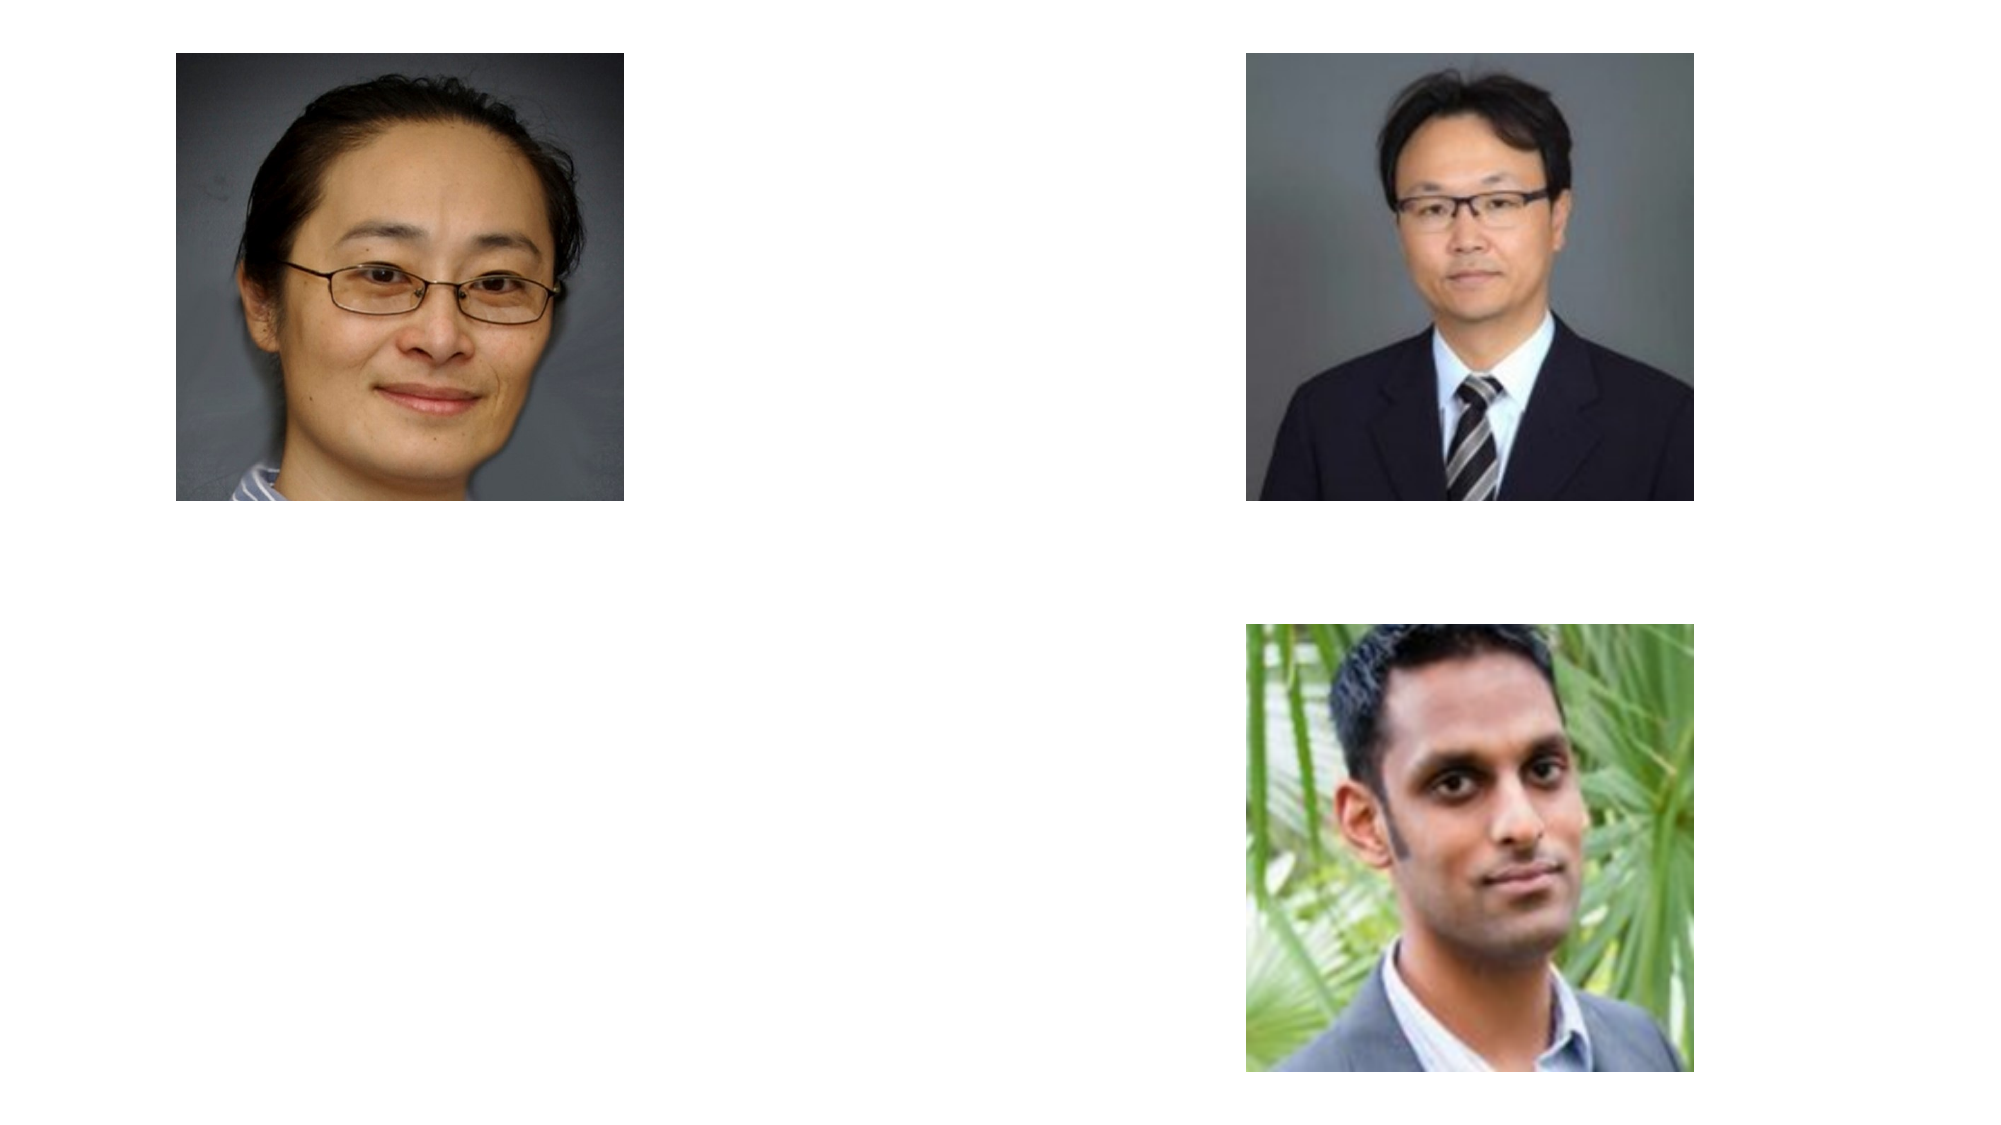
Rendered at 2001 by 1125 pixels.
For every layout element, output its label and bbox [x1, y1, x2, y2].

text_box [174, 51, 626, 503]
text_box [1244, 622, 1696, 1074]
text_box [1244, 51, 1696, 503]
